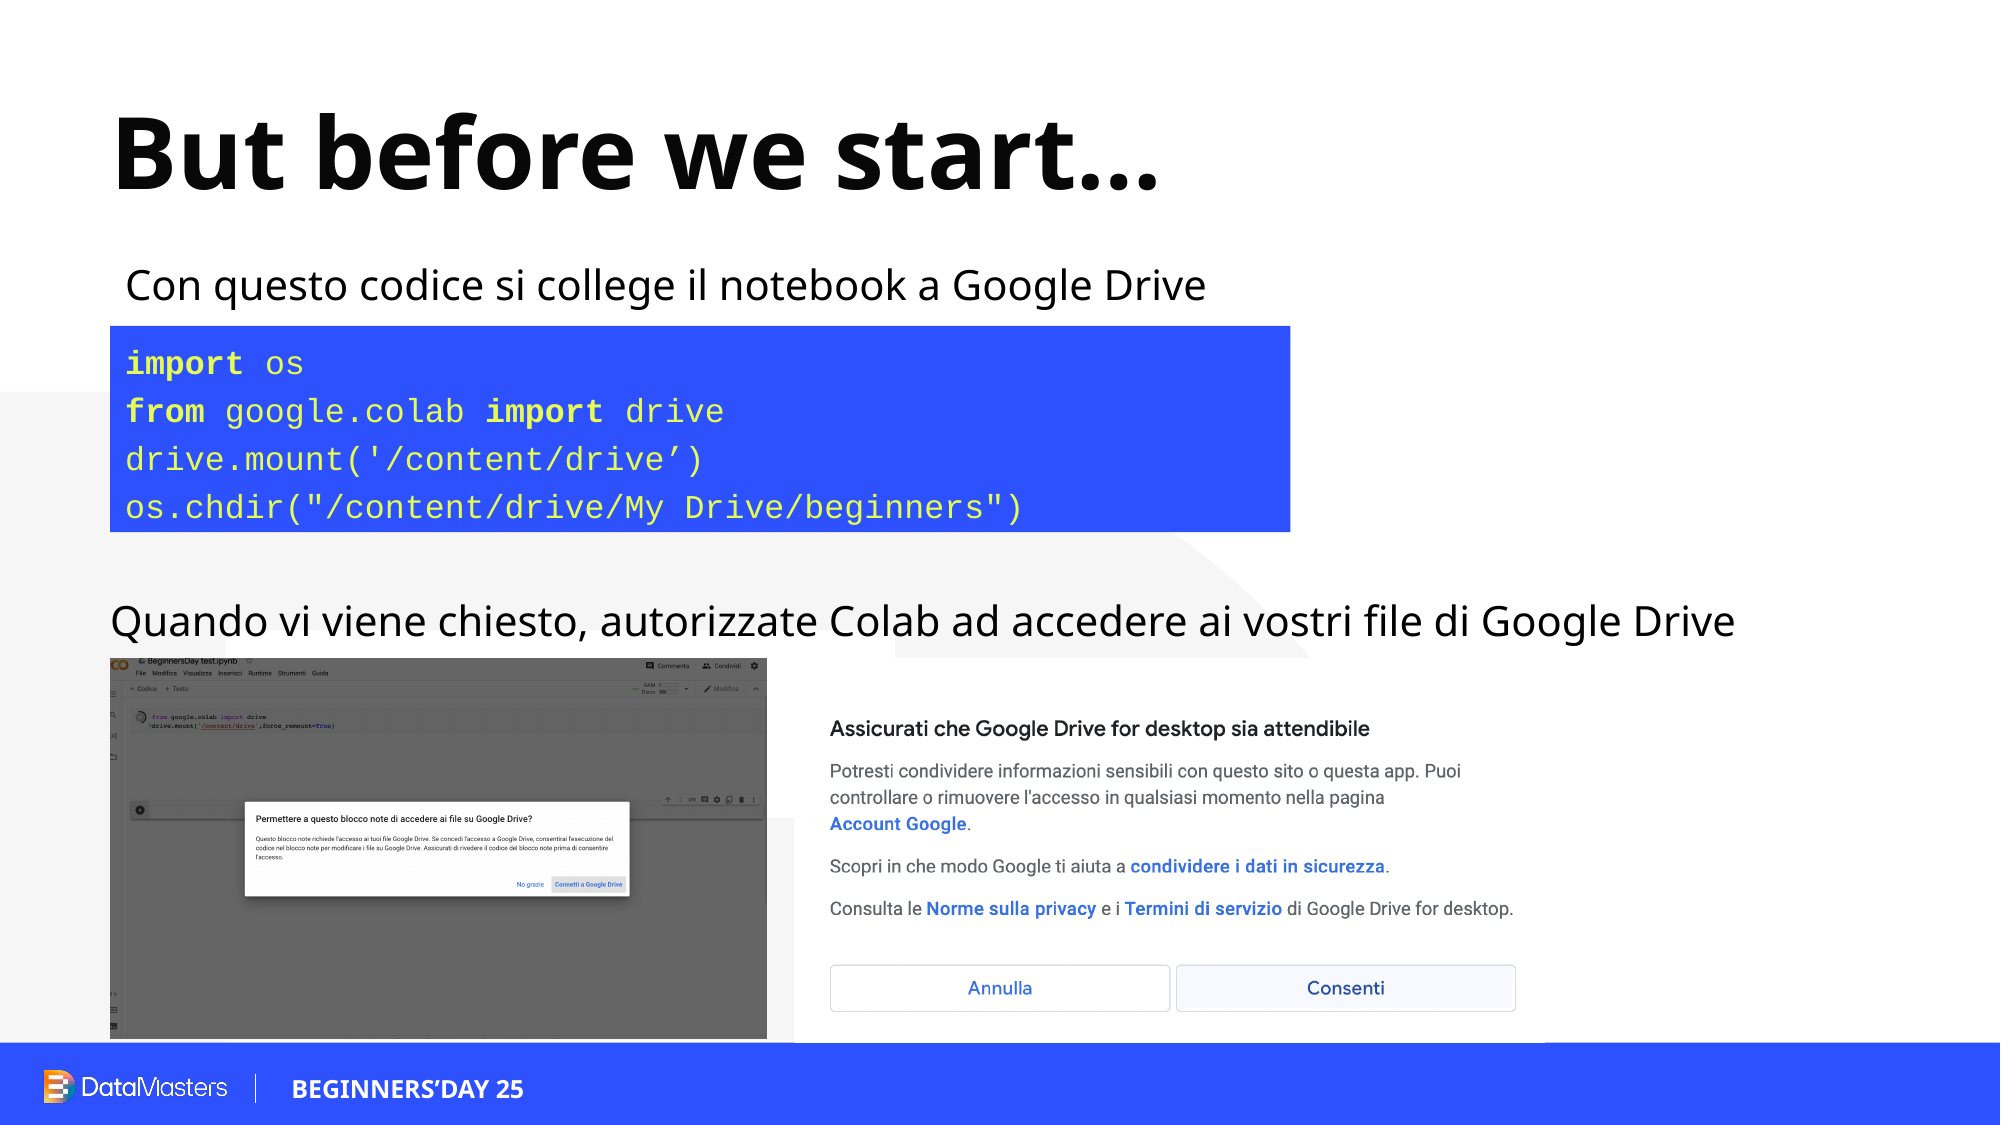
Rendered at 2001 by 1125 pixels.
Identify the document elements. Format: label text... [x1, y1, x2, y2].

text_box Con questo codice si college il notebook a Google Drive [110, 226, 1627, 317]
picture [794, 658, 1545, 1043]
picture [0, 658, 768, 1125]
text_box import os from google.colab import drive drive.mount('/content/drive’) os.chdir("/content/drive/My Drive/beginners") [110, 325, 1291, 533]
title But before we start… [95, 82, 1444, 233]
text_box Quando vi viene chiesto, autorizzate Colab ad accedere ai vostri file di Google Drive [95, 562, 1846, 653]
